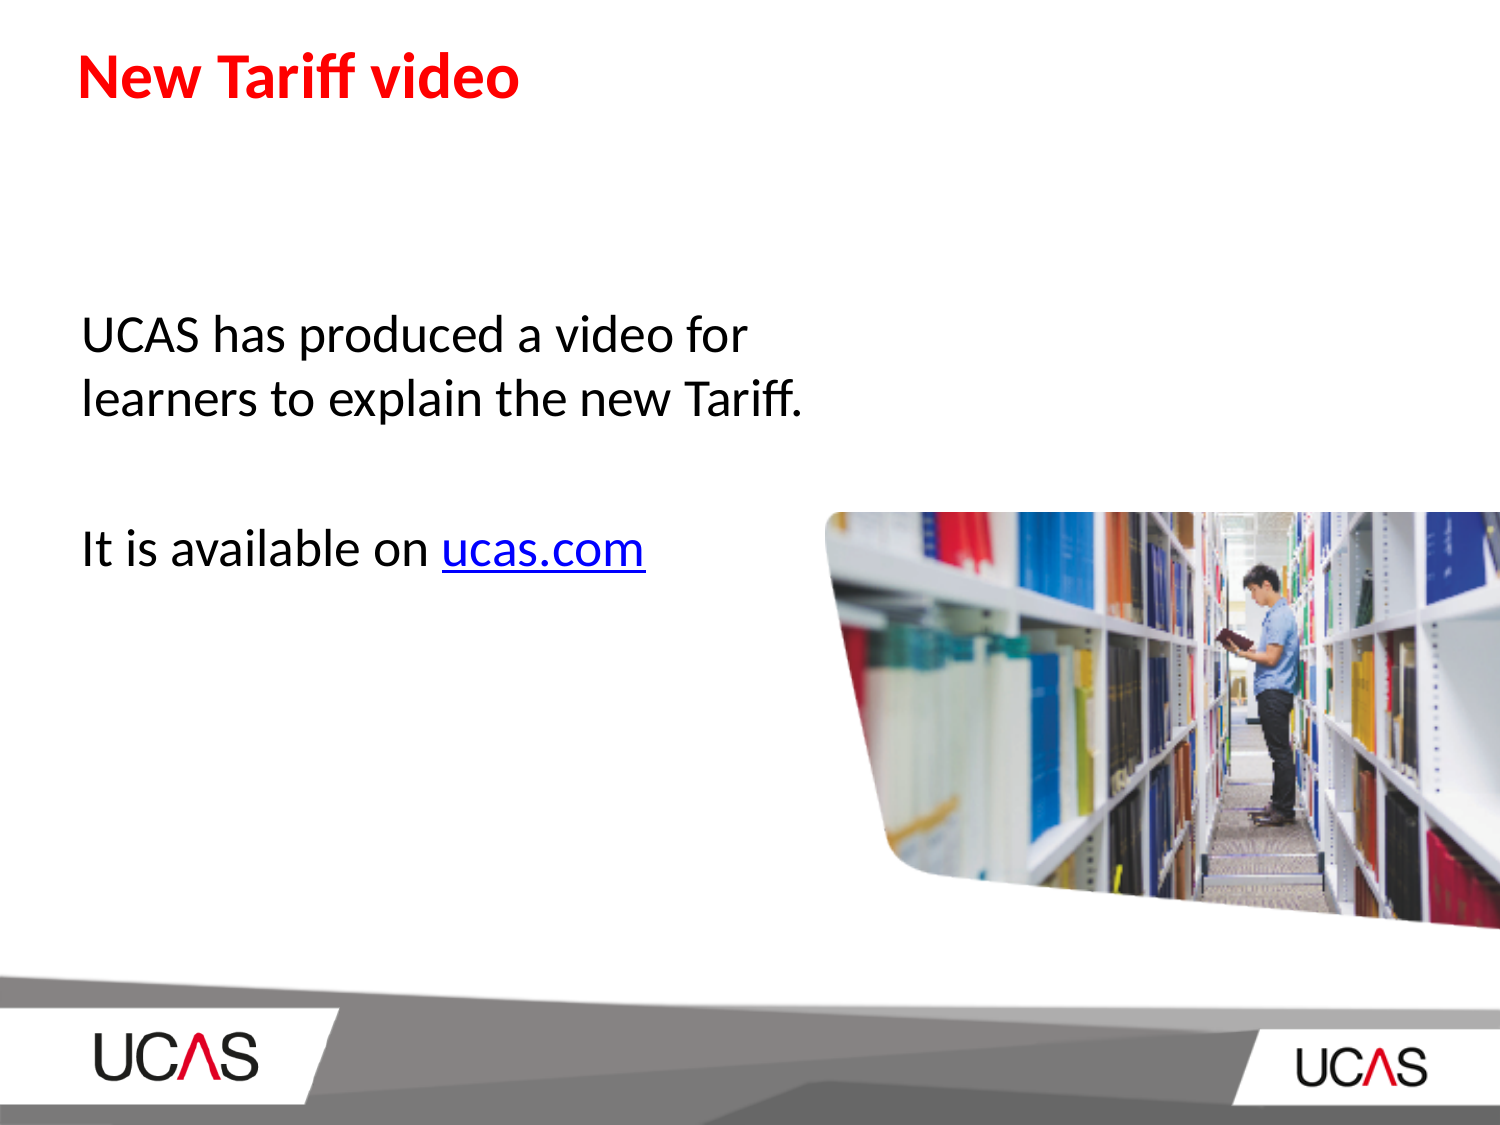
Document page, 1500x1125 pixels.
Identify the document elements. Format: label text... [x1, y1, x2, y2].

list UCAS has produced a video for learners to explain the new Tariff. It is available on ucas.com [67, 216, 861, 788]
title New Tariff video [63, 42, 1414, 156]
picture [825, 512, 1500, 936]
picture [0, 959, 1500, 1125]
